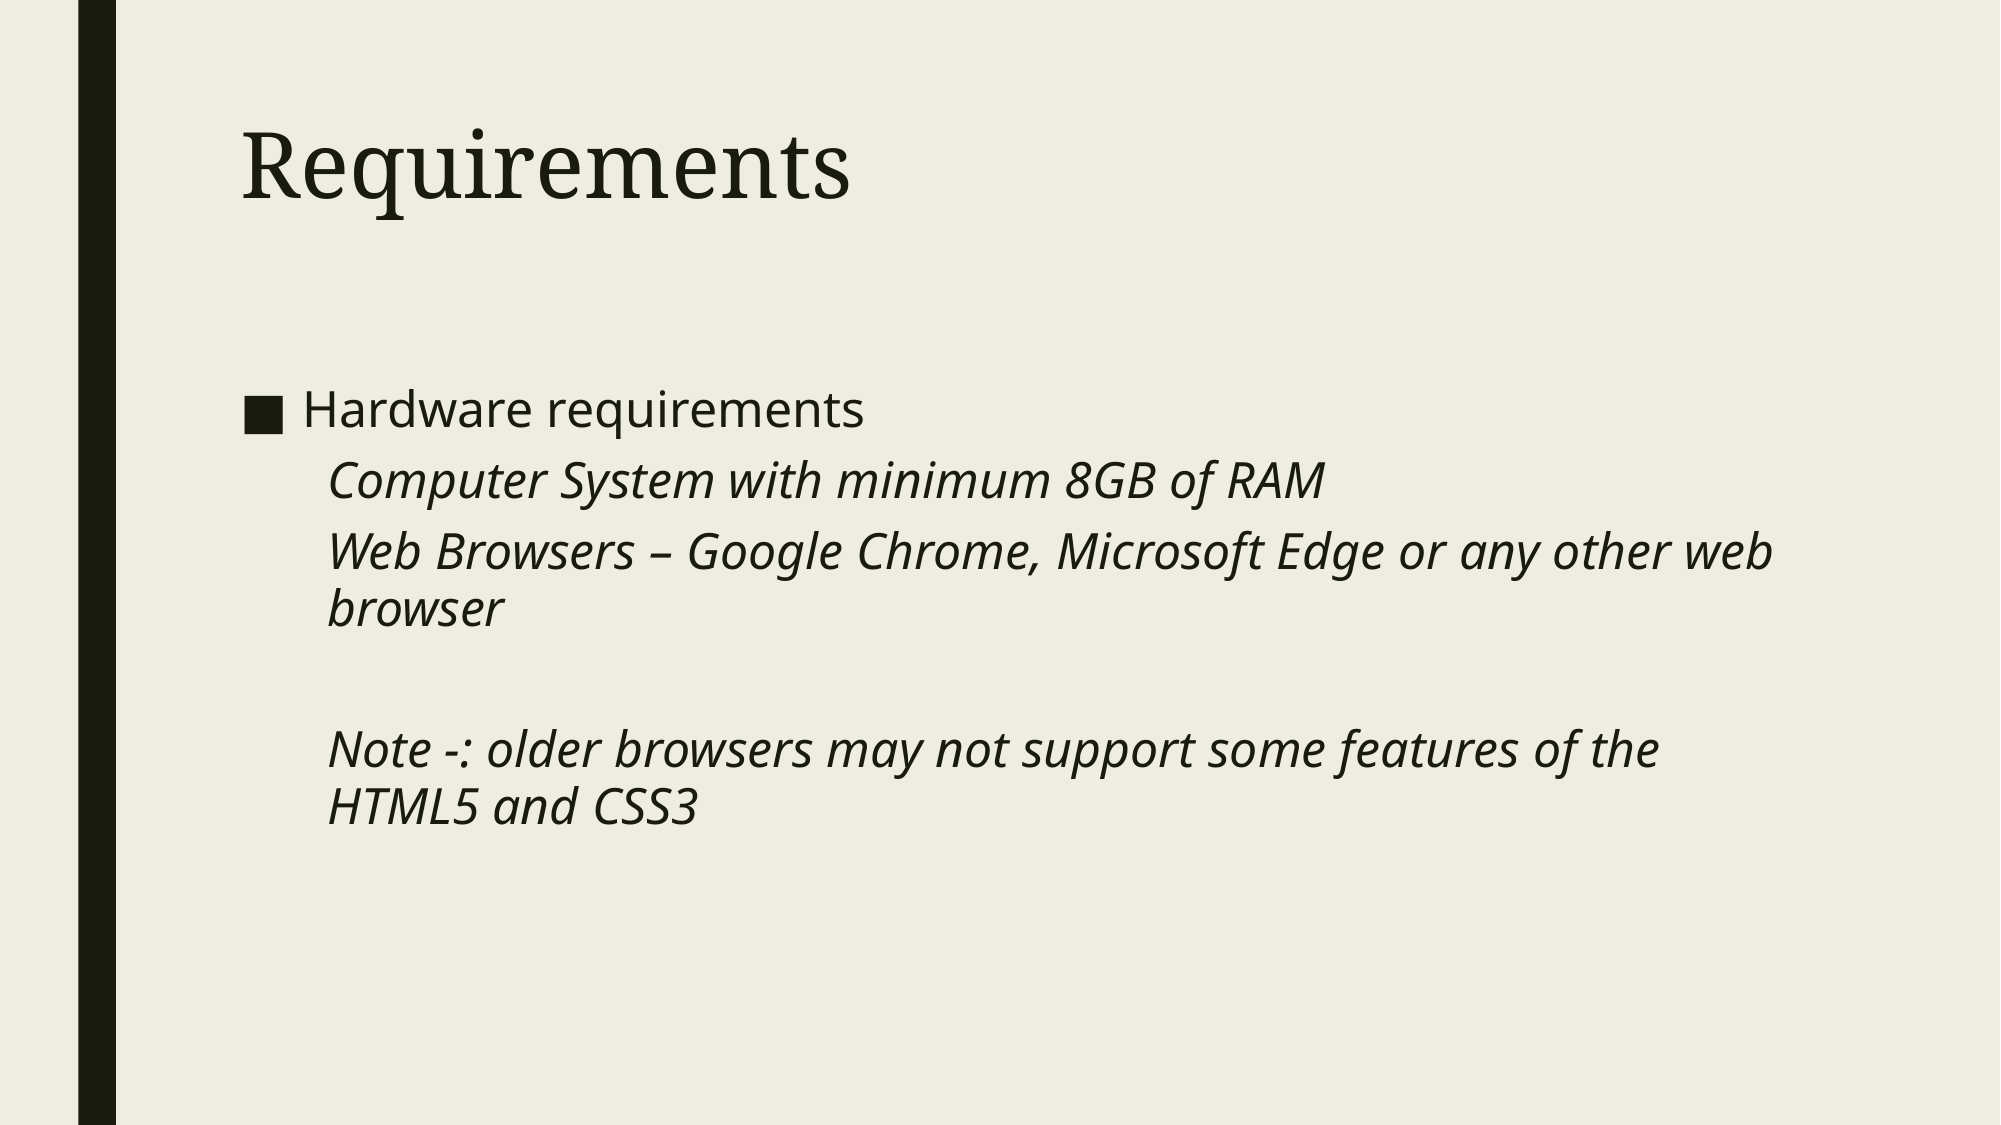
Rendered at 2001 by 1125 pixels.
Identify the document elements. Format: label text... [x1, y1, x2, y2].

list Hardware requirements Computer System with minimum 8GB of RAM Web Browsers – Google Chrome, Microsoft Edge or any other web browser Note -: older browsers may not support some features of the HTML5 and CSS3 [225, 375, 1800, 963]
title Requirements [225, 112, 1800, 357]
